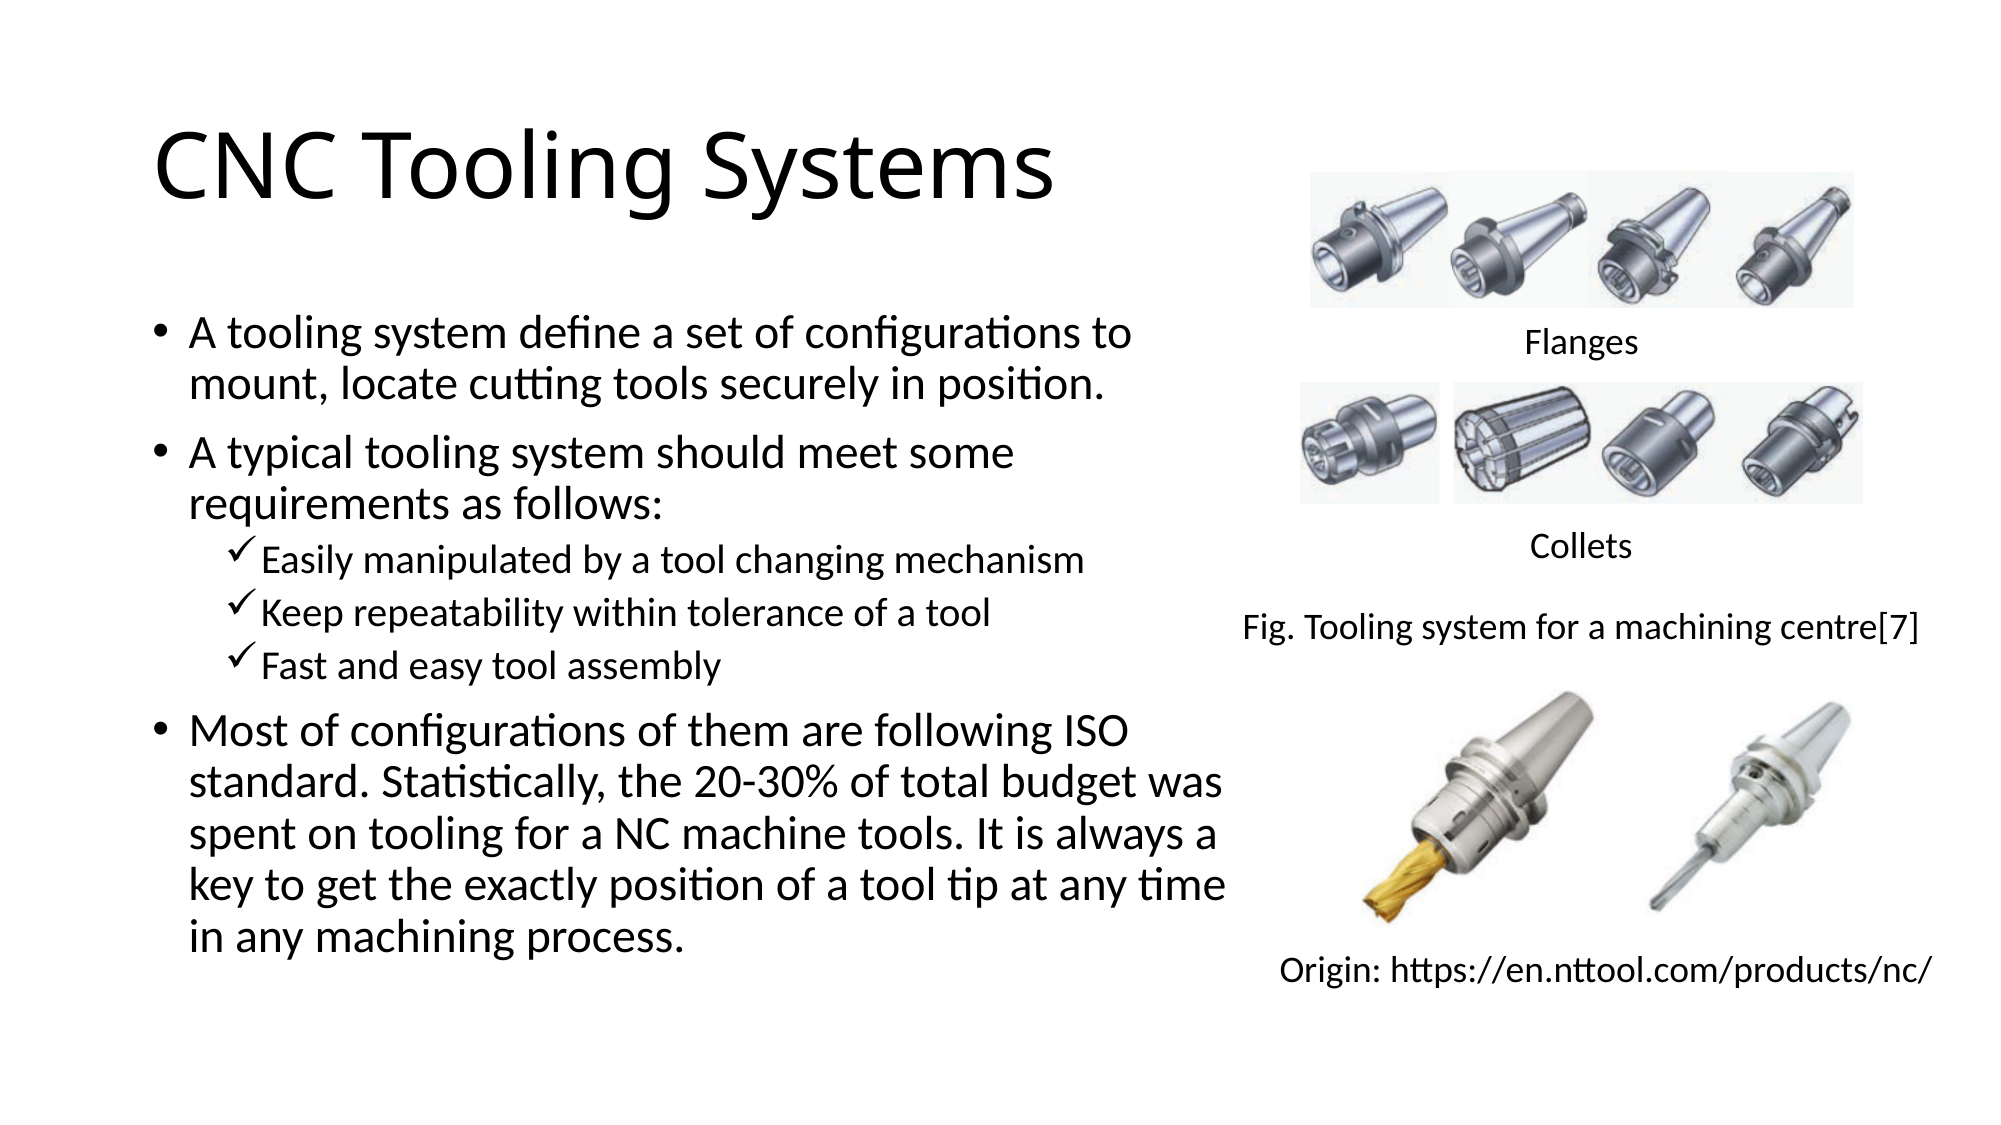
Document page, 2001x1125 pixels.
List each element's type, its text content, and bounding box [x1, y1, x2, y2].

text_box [1355, 675, 1858, 932]
list A tooling system define a set of configurations to mount, locate cutting tools securely in position. A typical tooling system should meet some requirements as follows: Easily manipulated by a tool changing mechanism Keep repeatability within tolerance of a tool Fast and easy tool assembly Most of configurations of them are following ISO standard. Statistically, the 20-30% of total budget was spent on tooling for a NC machine tools. It is always a key to get the exactly position of a tool tip at any time in any machining process. [137, 299, 1260, 976]
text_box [1300, 170, 1863, 575]
text_box Fig. Tooling system for a machining centre[7] [1227, 594, 1936, 655]
title CNC Tooling Systems [137, 59, 1863, 278]
text_box Origin: https://en.nttool.com/products/nc/ [1264, 937, 1948, 997]
